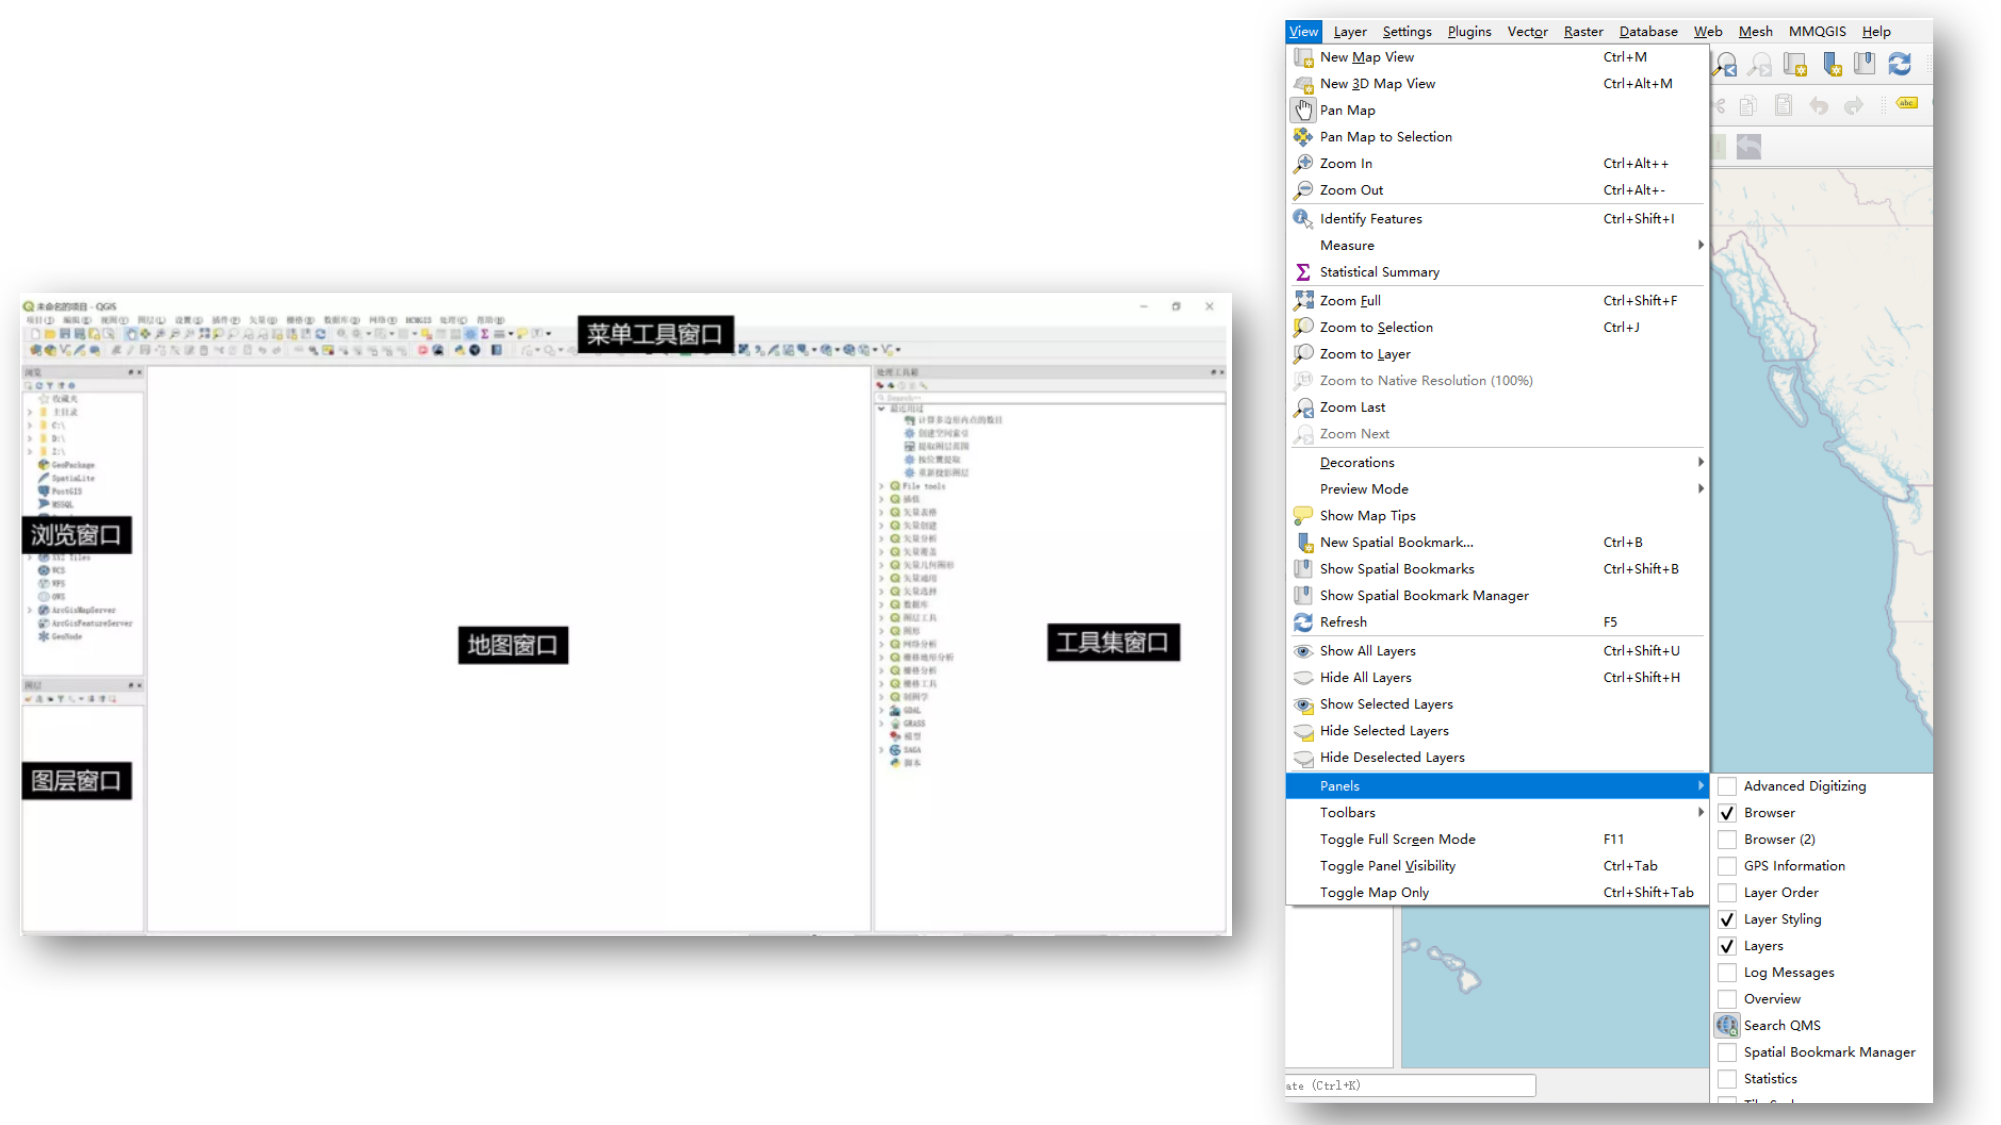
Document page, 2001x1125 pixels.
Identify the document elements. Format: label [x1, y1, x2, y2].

picture [20, 293, 1232, 936]
picture [1285, 18, 1934, 1103]
